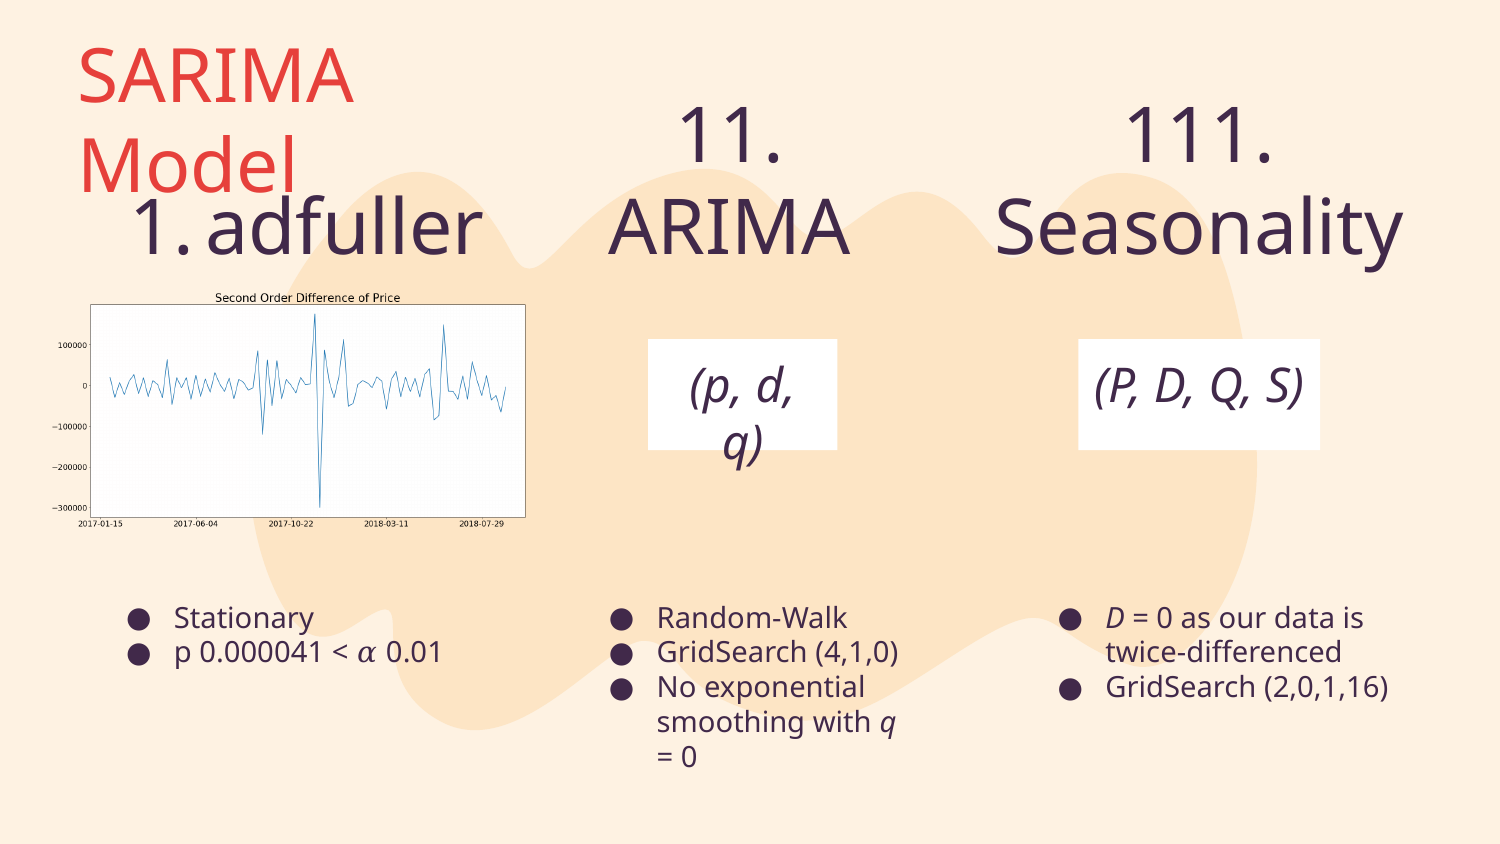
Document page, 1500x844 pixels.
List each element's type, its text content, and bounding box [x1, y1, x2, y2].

subtitle (P, D, Q, S) [1078, 339, 1321, 451]
title 11. ARIMA [537, 167, 922, 286]
title 111. Seasonality [973, 167, 1425, 286]
title adfuller [105, 167, 510, 286]
subtitle Stationary p 0.000041 < 𝛼 0.01 [84, 583, 489, 754]
title SARIMA Model [62, 12, 551, 162]
picture [47, 290, 528, 531]
subtitle Random-Walk GridSearch (4,1,0) No exponential smoothing with q = 0 [566, 583, 919, 754]
subtitle (p, d, q) [648, 339, 838, 451]
subtitle D = 0 as our data is twice-differenced GridSearch (2,0,1,16) [1015, 583, 1405, 754]
